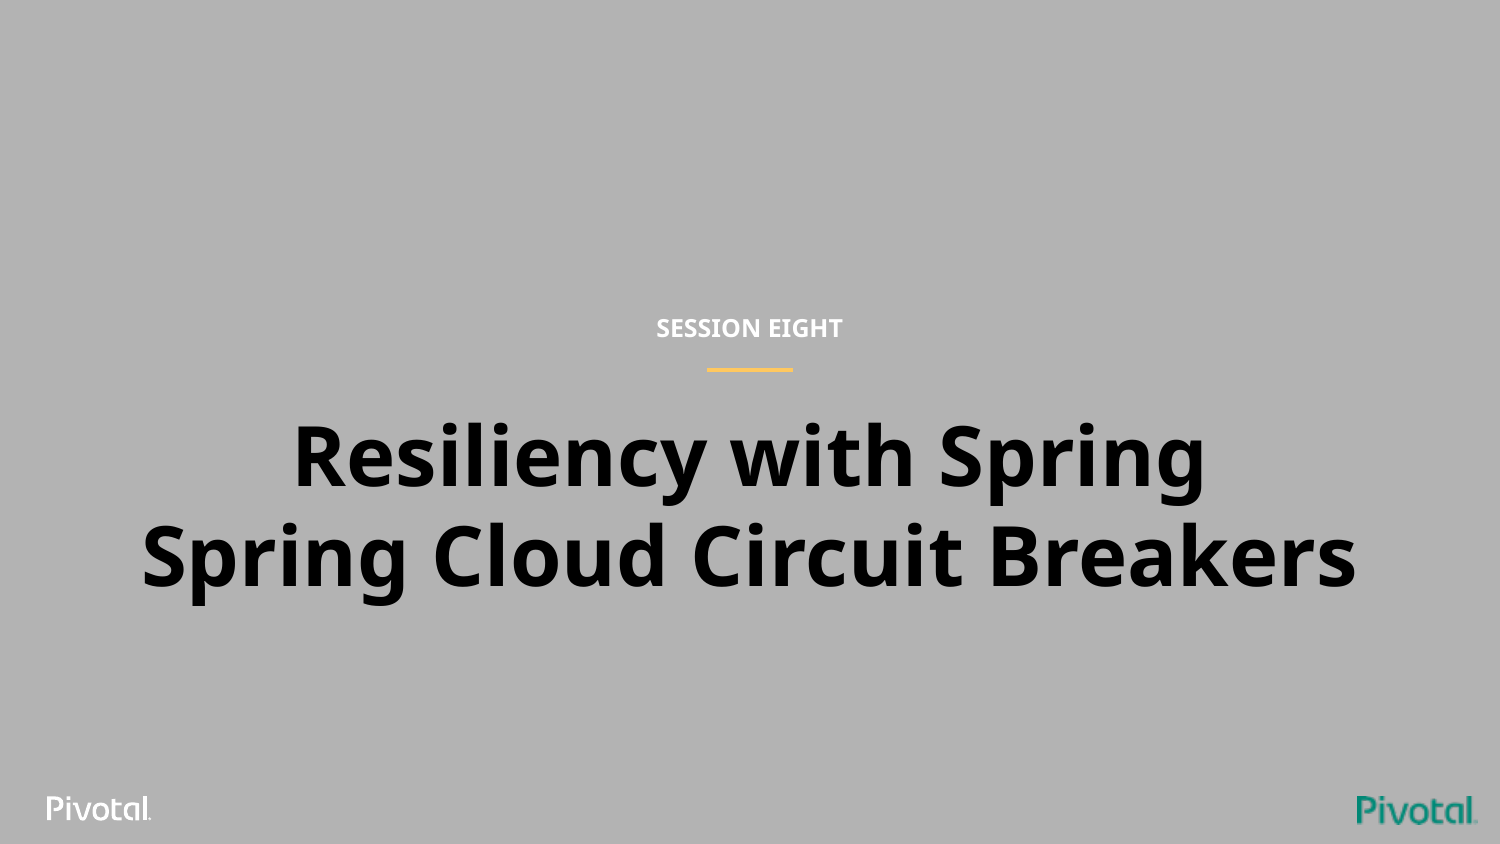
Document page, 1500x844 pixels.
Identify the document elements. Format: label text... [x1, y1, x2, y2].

title Resiliency with Spring Spring Cloud Circuit Breakers [78, 387, 1422, 668]
picture [1357, 796, 1478, 825]
subtitle SESSION EIGHT [285, 295, 1215, 358]
